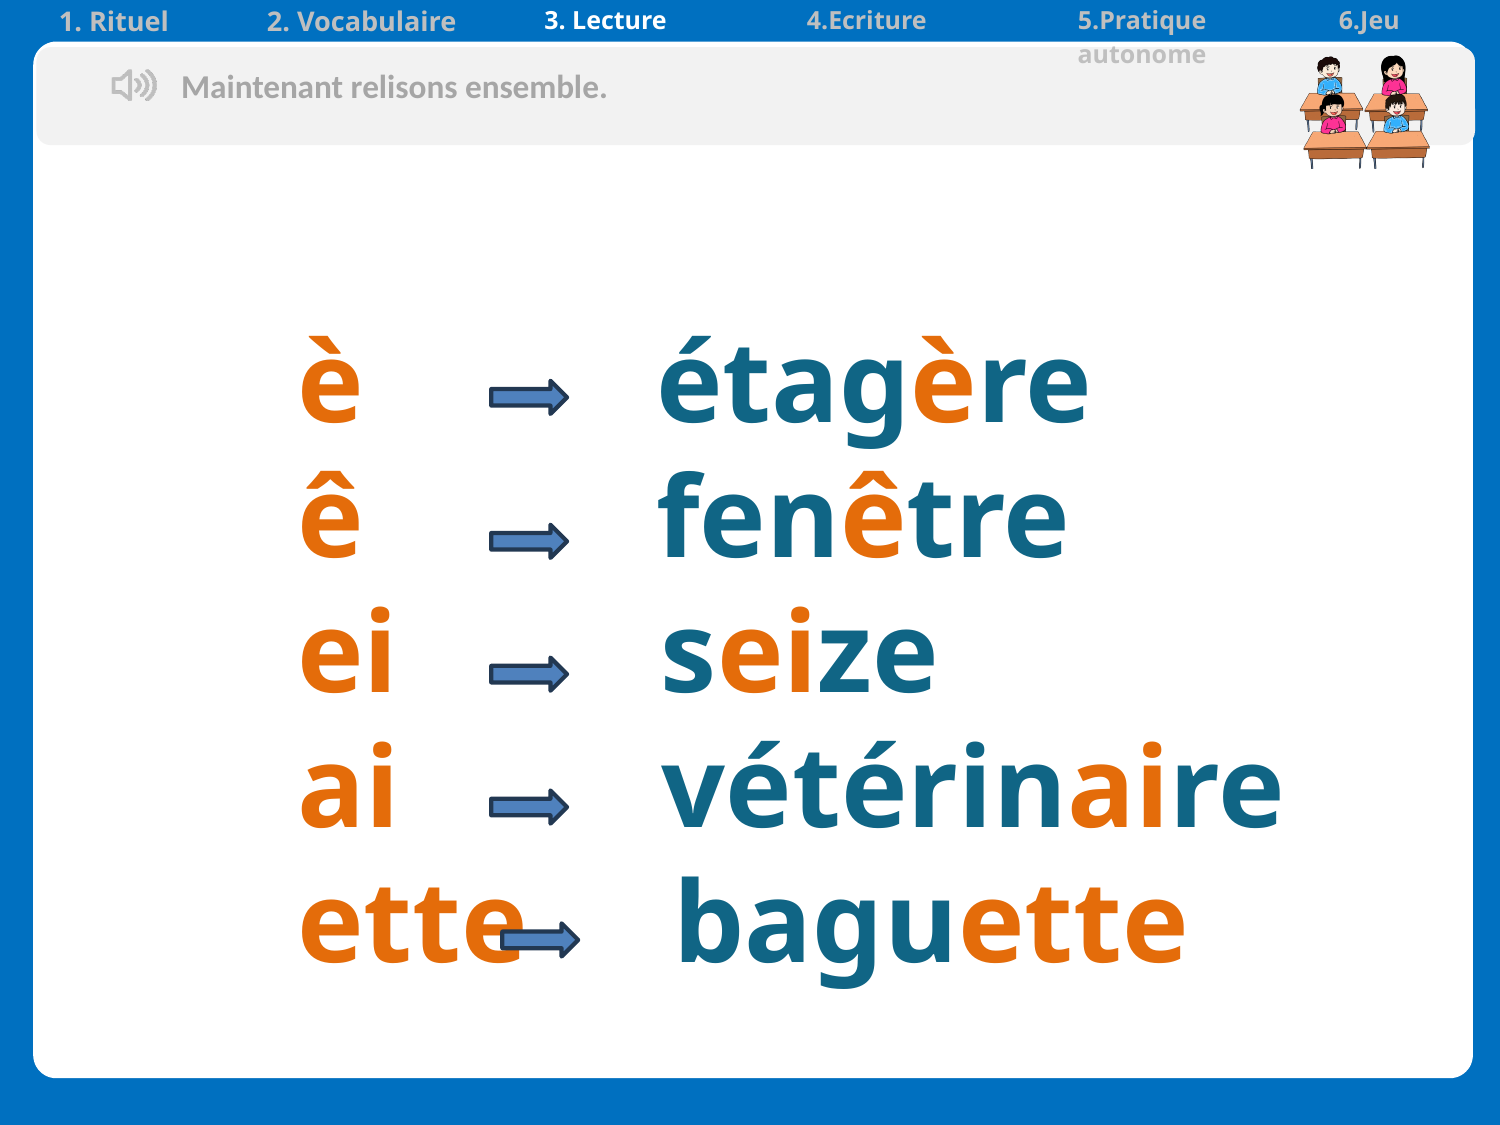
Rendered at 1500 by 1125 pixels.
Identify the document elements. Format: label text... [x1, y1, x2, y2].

text_box [500, 921, 581, 959]
table_header 5.Pratique autonome [1006, 0, 1278, 70]
text_box [489, 522, 570, 560]
table_header 6.Jeu [1278, 0, 1460, 70]
text_box è étagère ê fenêtre ei seize ai vétérinaire ette baguette [282, 303, 1428, 993]
text_box Maintenant relisons ensemble. [166, 70, 1288, 113]
picture [1293, 50, 1435, 170]
text_box [34, 70, 1288, 148]
text_box [1438, 45, 1478, 148]
text_box [111, 70, 157, 101]
text_box [31, 70, 1475, 1081]
table_header 3. Lecture [484, 0, 728, 70]
table_header 4.Ecriture [728, 0, 1006, 70]
table_header 2. Vocabulaire [239, 0, 484, 70]
text_box [489, 378, 570, 416]
table_header 1. Rituel [0, 0, 239, 70]
text_box [0, 0, 1500, 1125]
text_box [489, 655, 570, 693]
text_box [489, 788, 570, 826]
